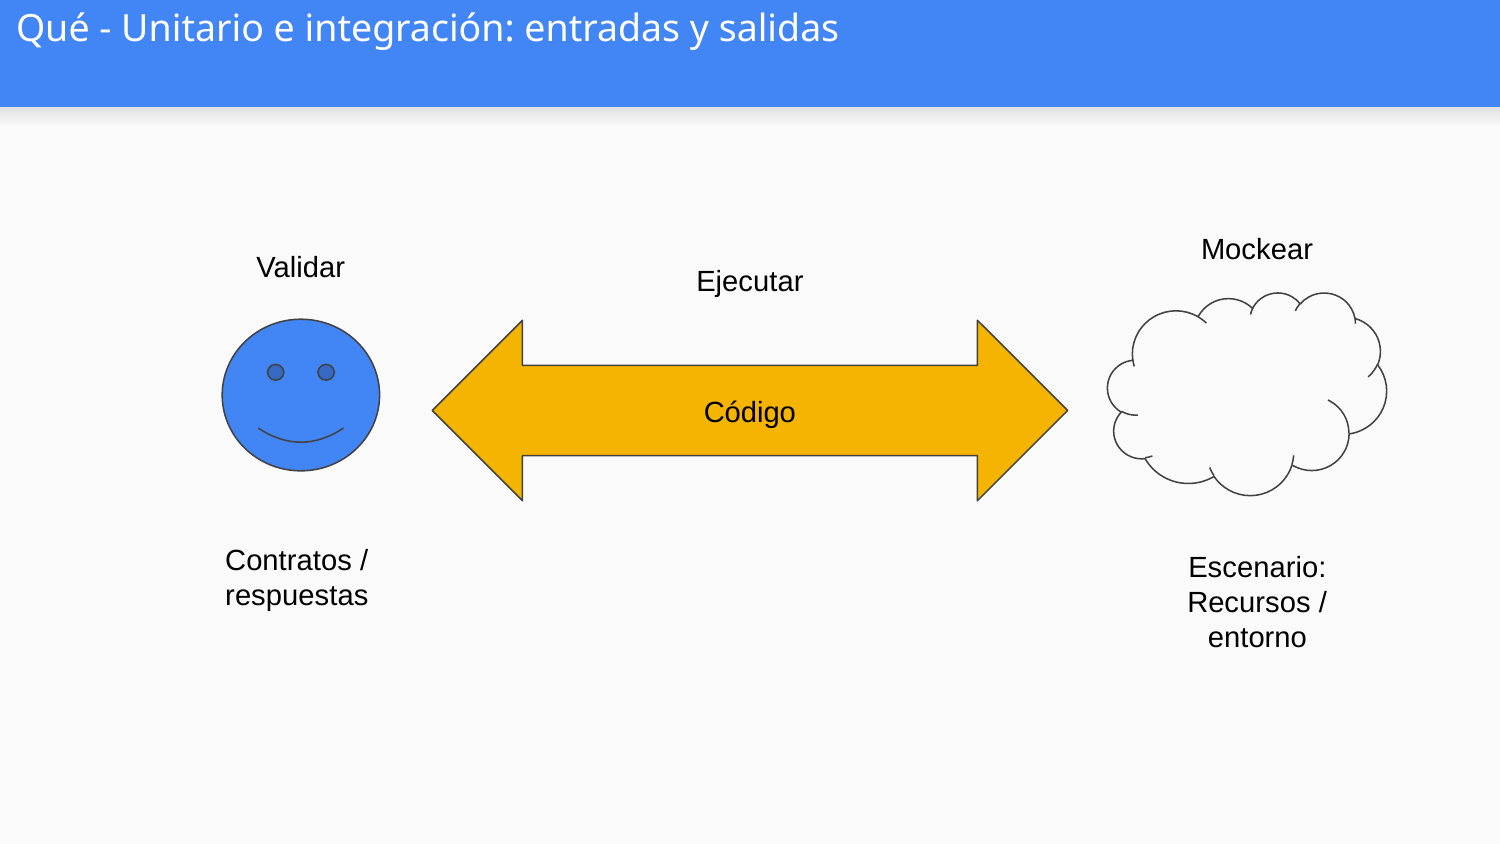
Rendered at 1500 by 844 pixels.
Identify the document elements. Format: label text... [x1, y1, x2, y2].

text_box Contratos / respuestas [201, 525, 393, 621]
text_box Código [432, 320, 1068, 501]
text_box Escenario: Recursos / entorno [1128, 533, 1387, 665]
title Qué - Unitario e integración: entradas y salidas [16, 2, 1464, 102]
text_box Ejecutar [671, 247, 829, 320]
text_box Mockear [1117, 215, 1397, 278]
text_box Validar [222, 233, 380, 305]
text_box [222, 319, 380, 471]
text_box [1107, 292, 1387, 496]
